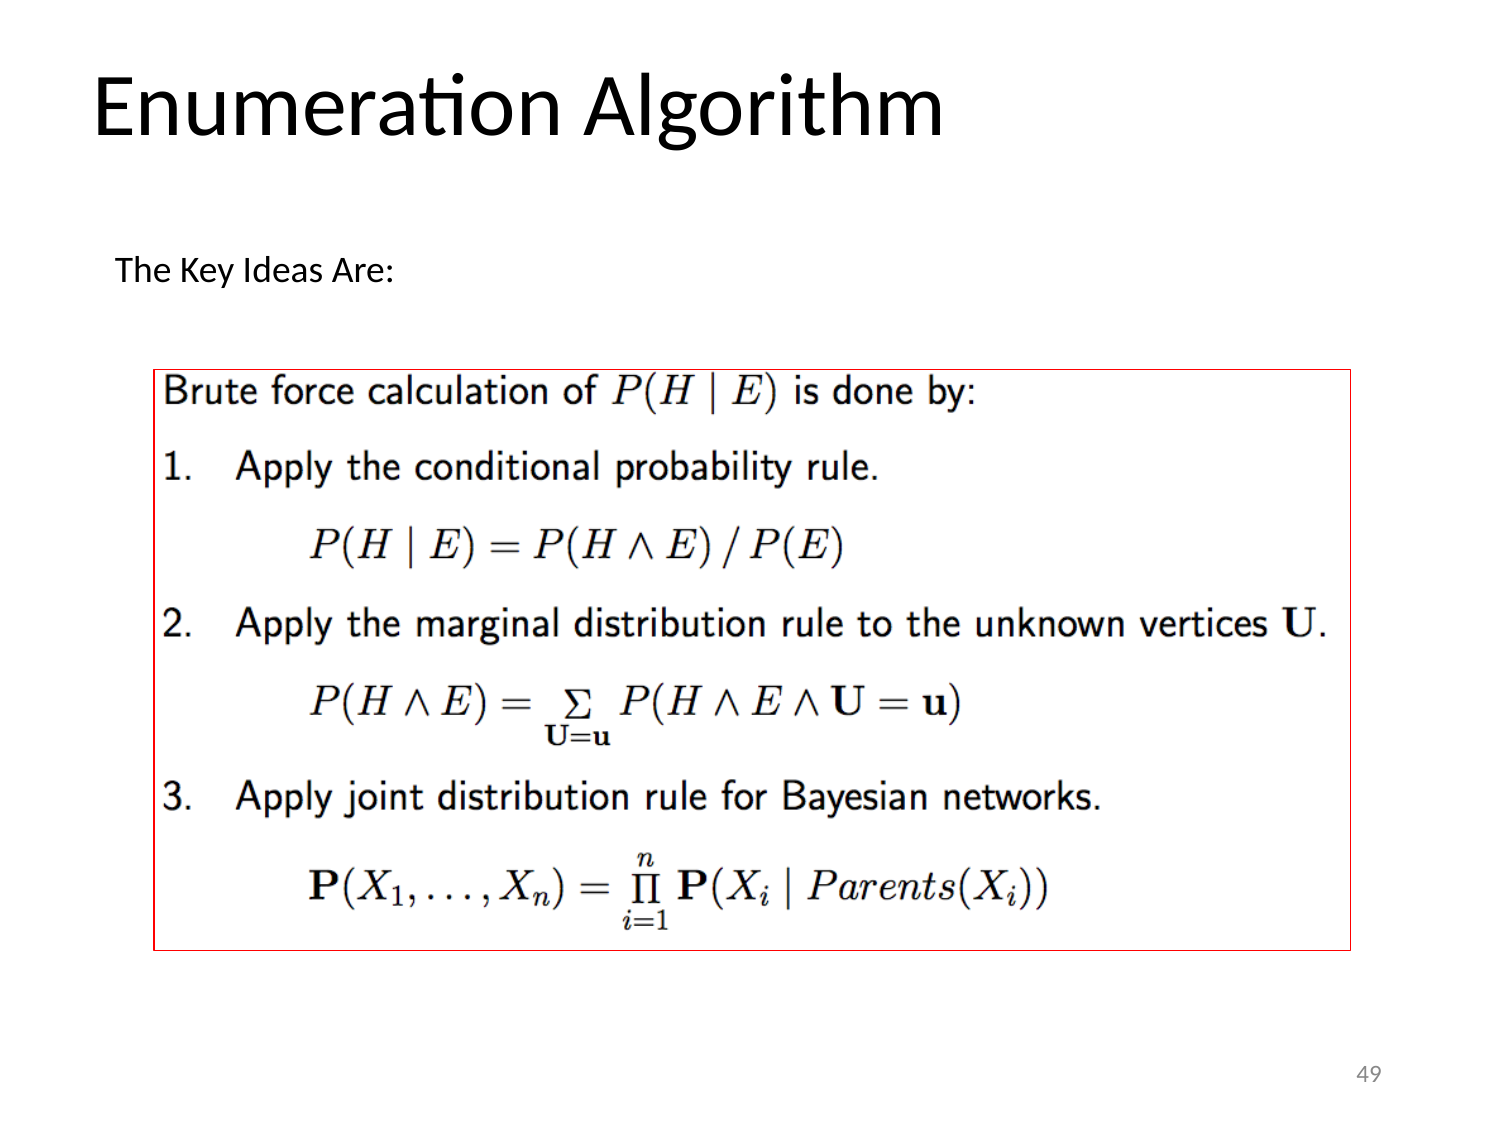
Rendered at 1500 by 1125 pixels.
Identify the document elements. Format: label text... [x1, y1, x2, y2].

picture [154, 369, 1351, 951]
text_box The Key Ideas Are: [99, 237, 525, 298]
slide_number ‹#› [1059, 1042, 1397, 1103]
title Enumeration Algorithm [77, 50, 1450, 163]
